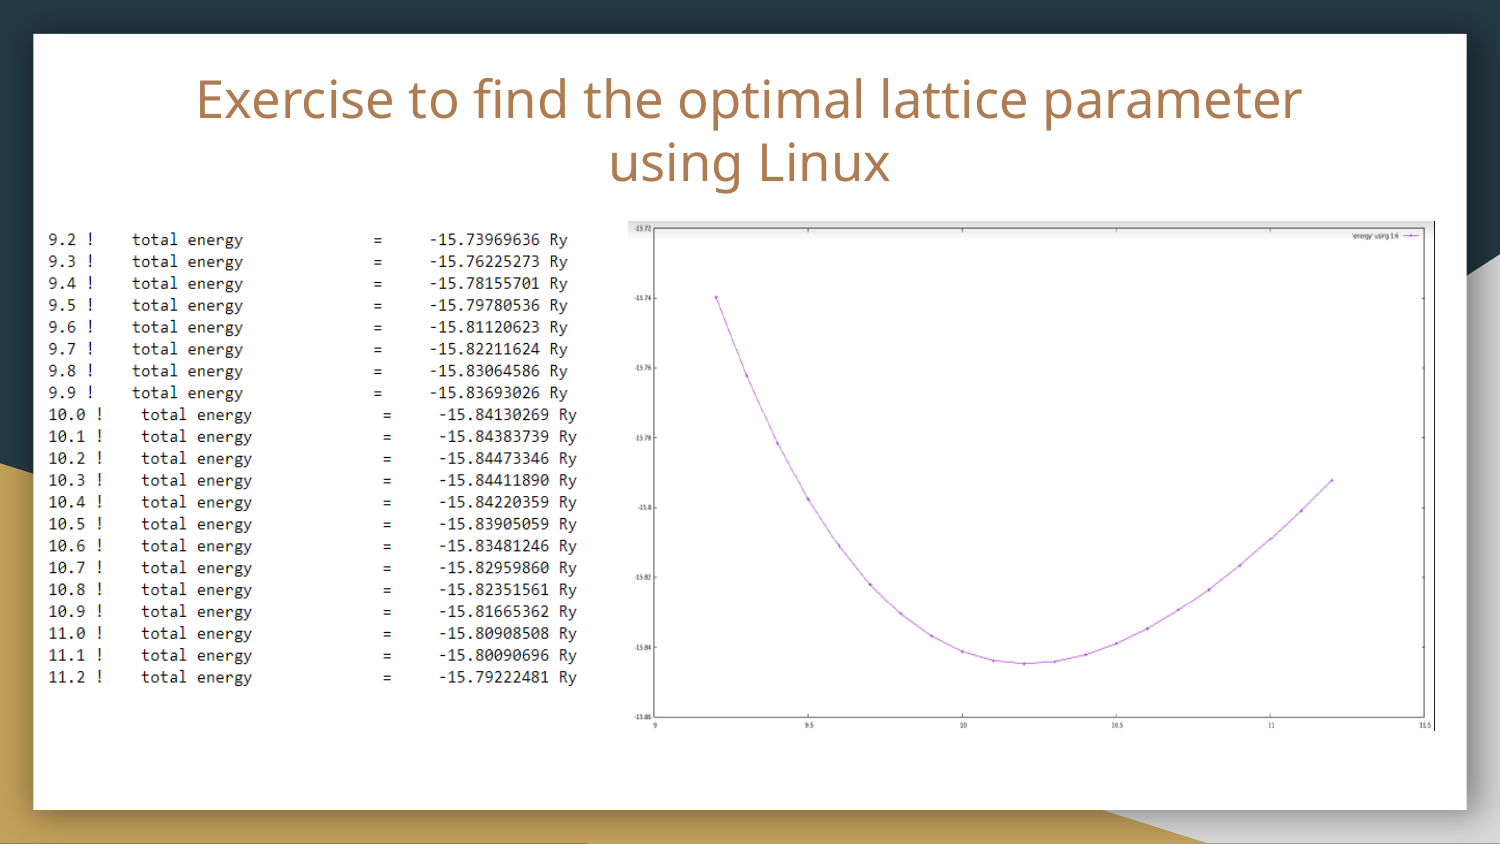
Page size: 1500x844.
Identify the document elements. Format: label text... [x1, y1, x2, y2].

picture [38, 220, 606, 731]
picture [628, 220, 1436, 732]
title Exercise to find the optimal lattice parameter using Linux [134, 51, 1366, 208]
